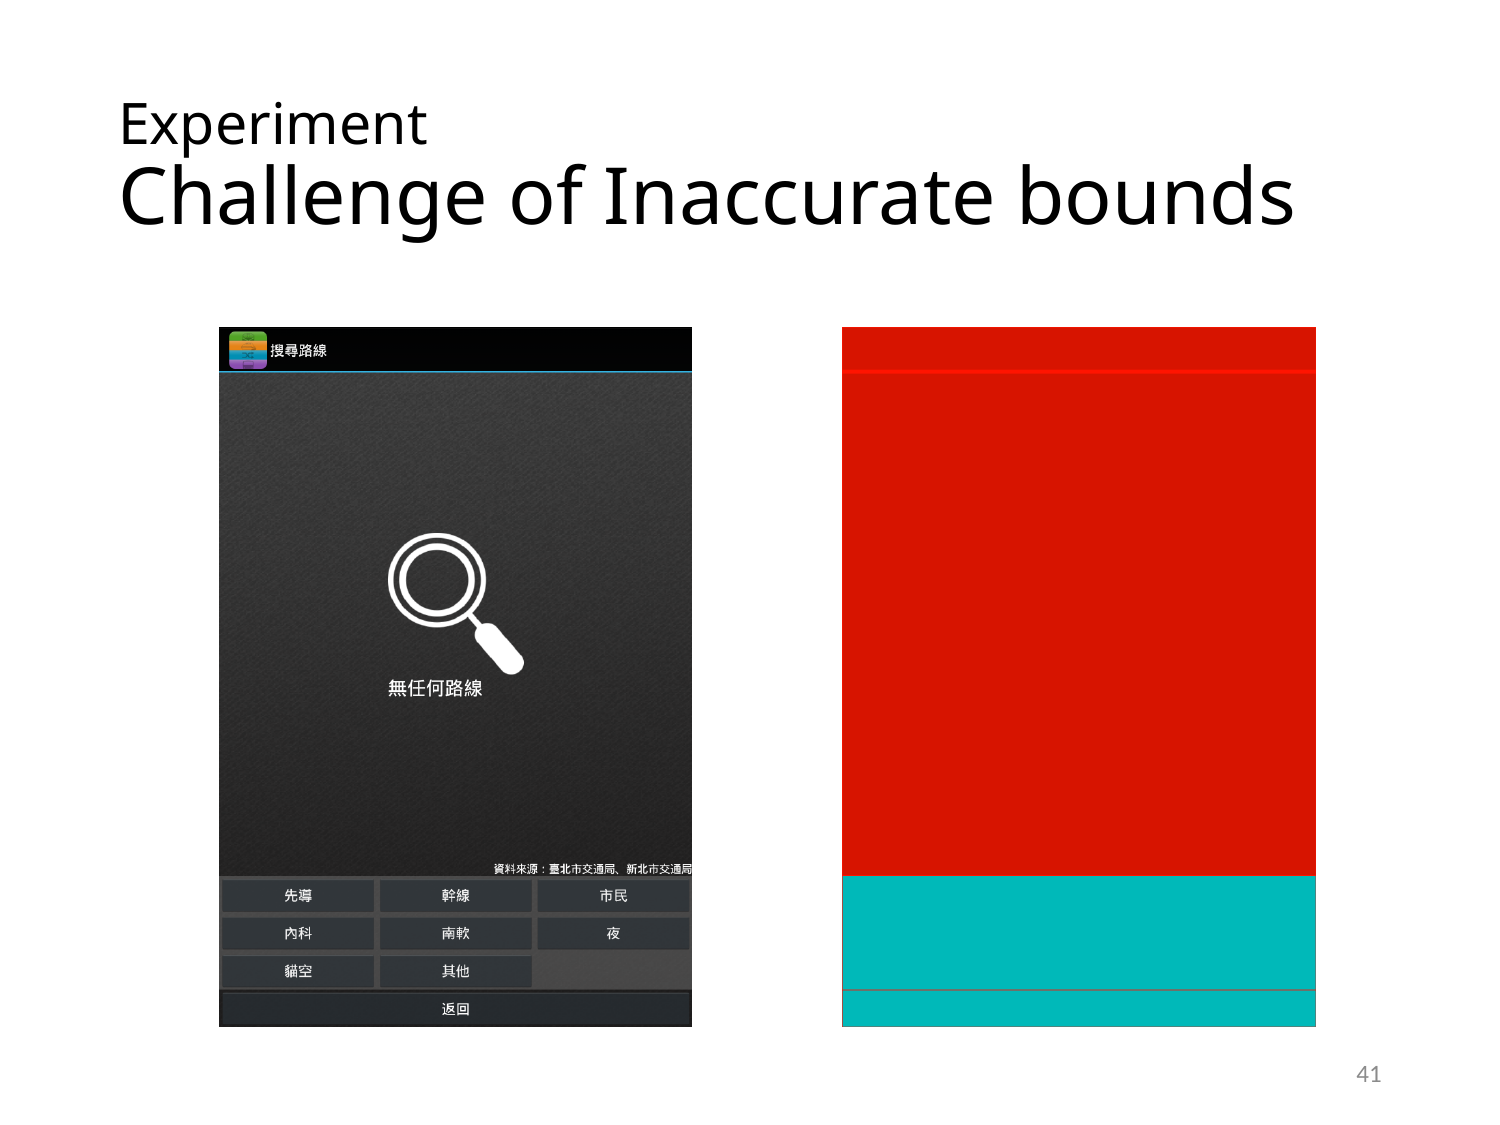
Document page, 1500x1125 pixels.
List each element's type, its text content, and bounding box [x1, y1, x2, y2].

picture [842, 327, 1316, 1027]
slide_number 41 [1059, 1042, 1397, 1103]
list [218, 327, 692, 1027]
title Experiment Challenge of Inaccurate bounds [103, 59, 1397, 278]
